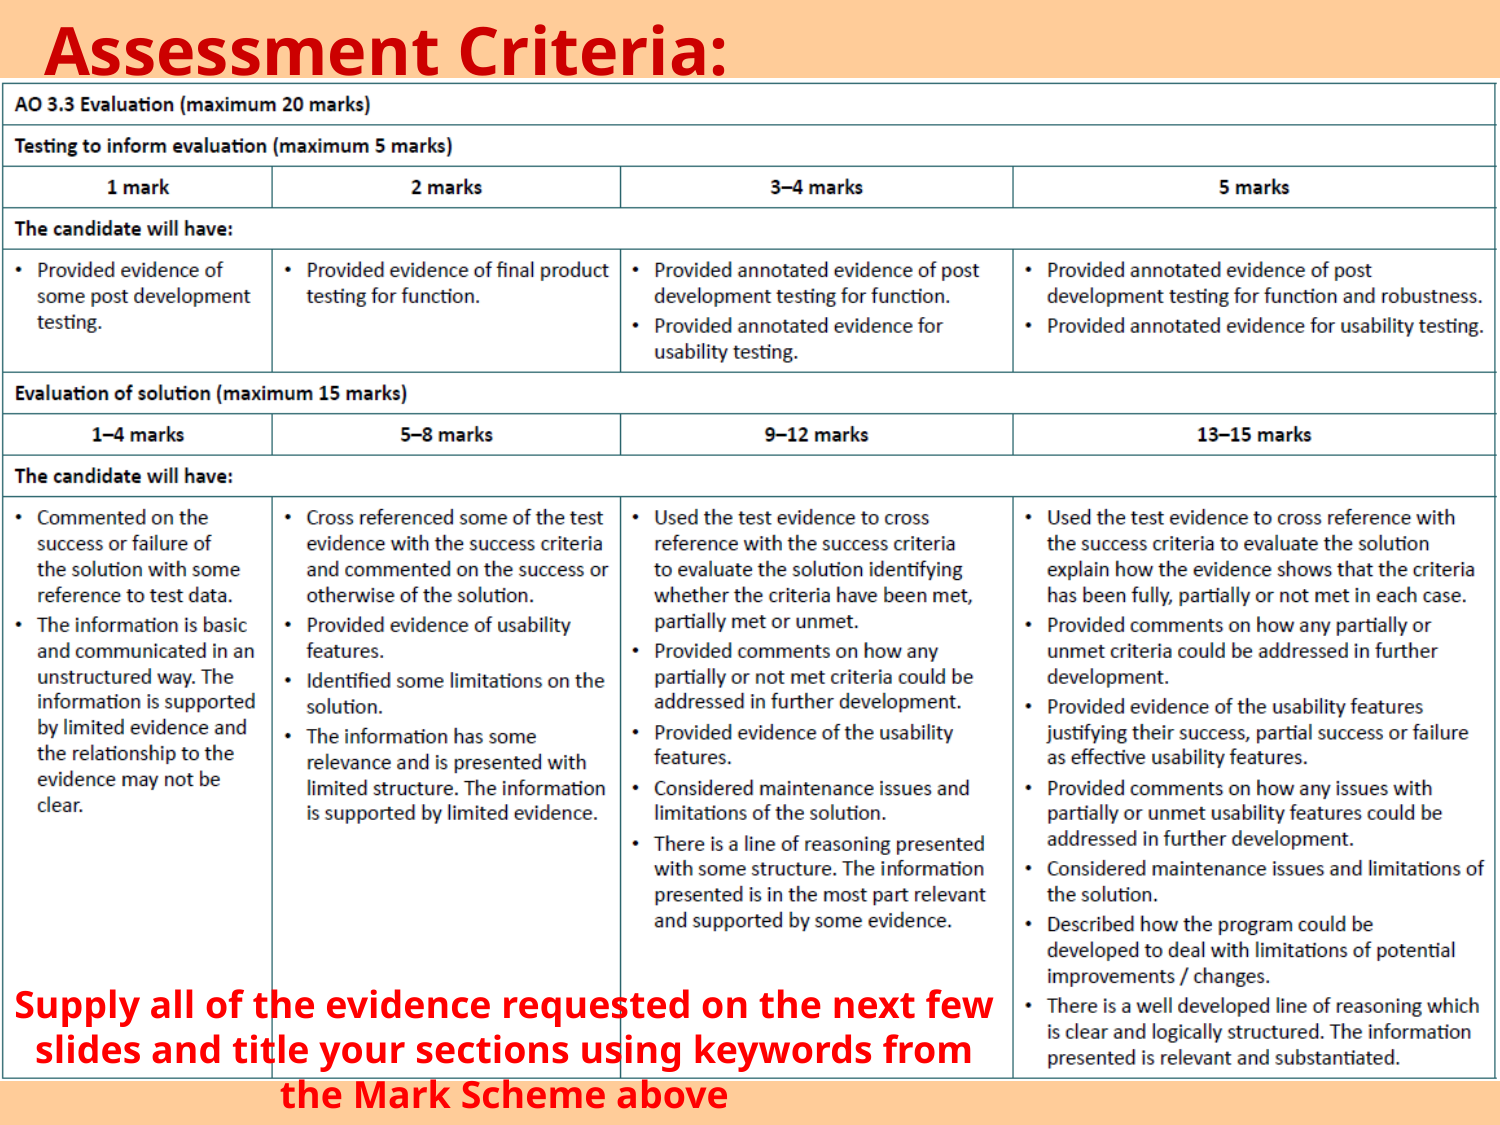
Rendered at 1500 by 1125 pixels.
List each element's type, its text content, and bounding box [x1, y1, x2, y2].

title Assessment Criteria: [29, 1, 1471, 76]
picture [0, 77, 1500, 1081]
text_box Supply all of the evidence requested on the next few slides and title your sections using keywords from the Mark Scheme above [0, 1089, 1010, 1124]
